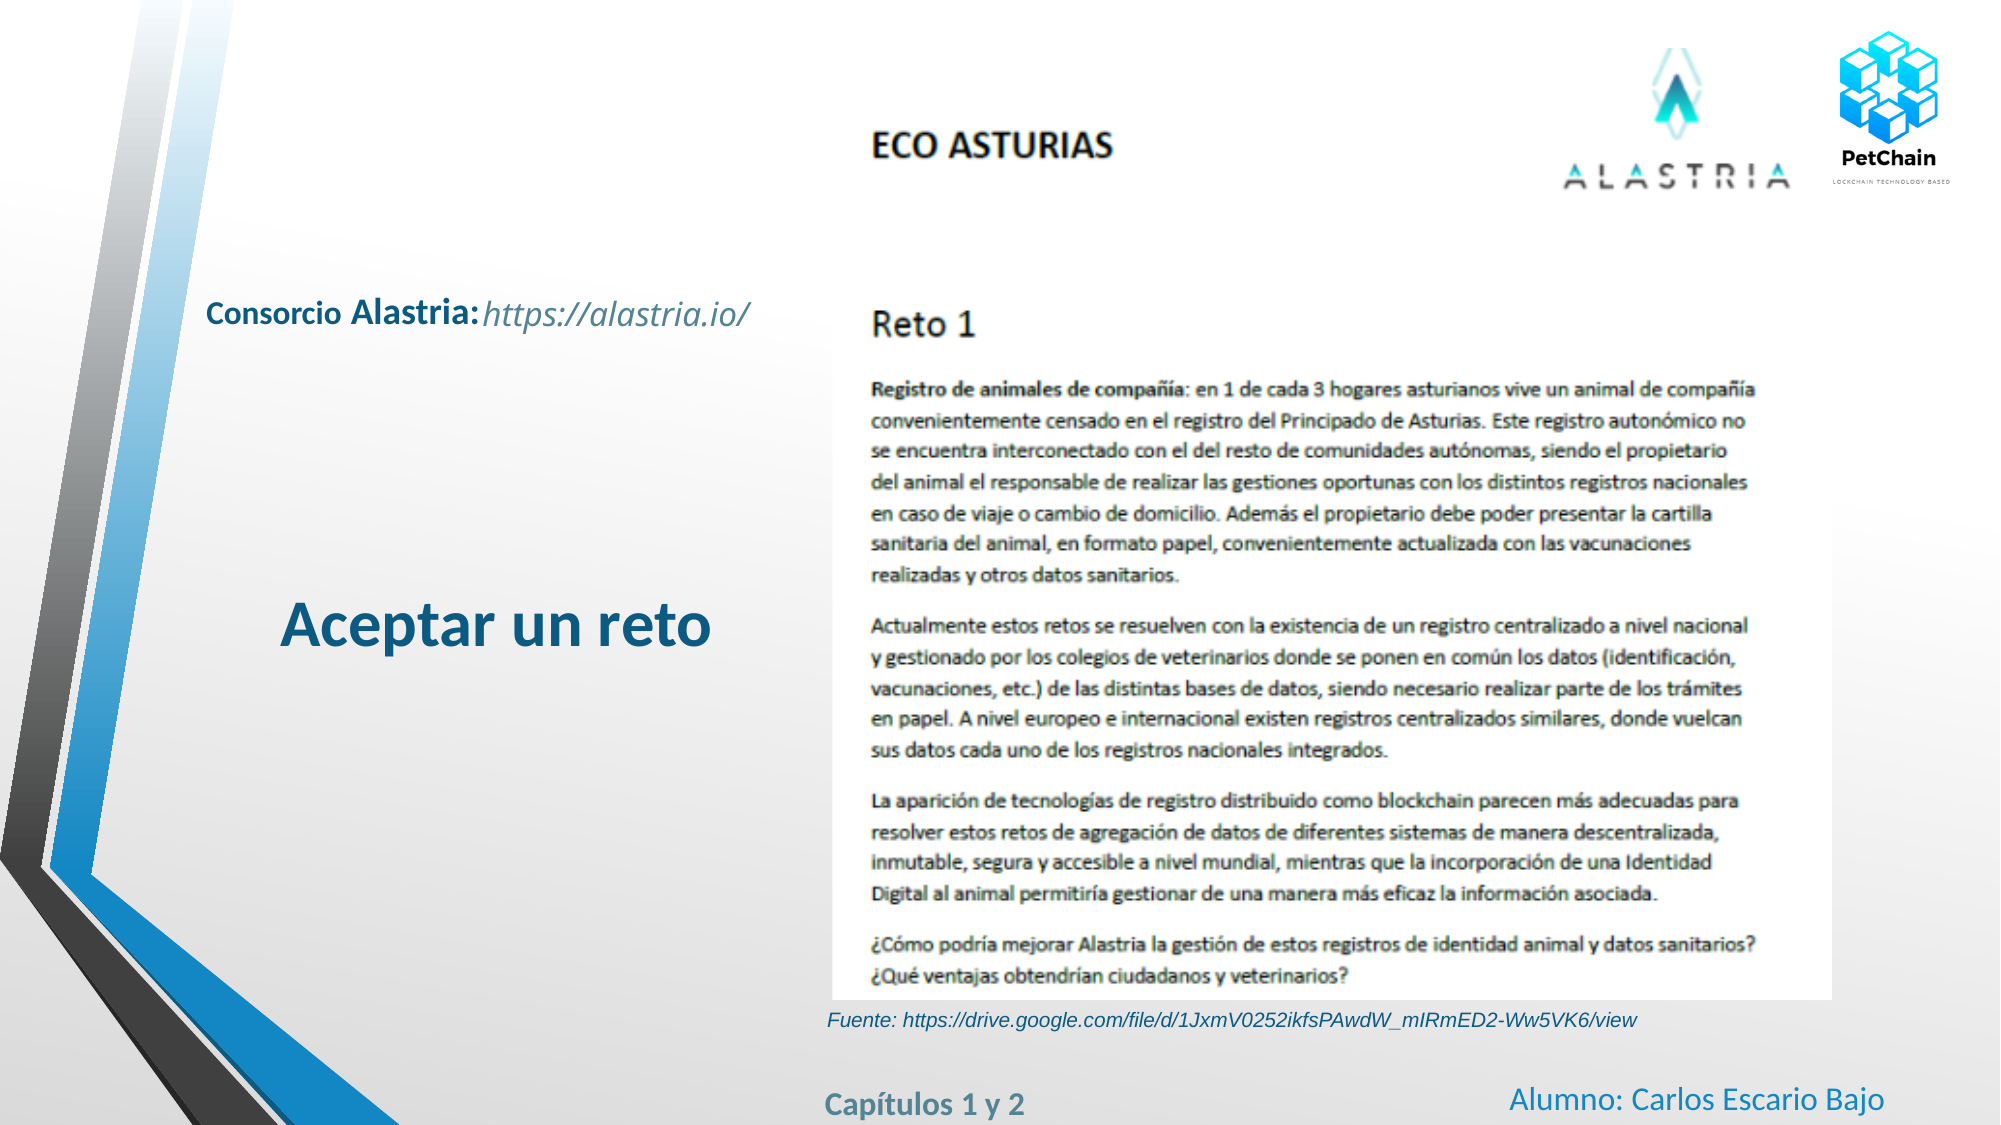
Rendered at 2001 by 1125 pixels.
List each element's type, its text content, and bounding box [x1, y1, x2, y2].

text_box Fuente: https://drive.google.com/file/d/1JxmV0252ikfsPAwdW_mIRmED2-Ww5VK6/view [812, 999, 1735, 1039]
text_box Consorcio Alastria: [191, 279, 496, 340]
text_box Capítulos 1 y 2 [809, 1074, 1062, 1125]
picture [832, 0, 2001, 1000]
text_box https://alastria.io/ [467, 285, 764, 341]
text_box Aceptar un reto [265, 572, 729, 667]
